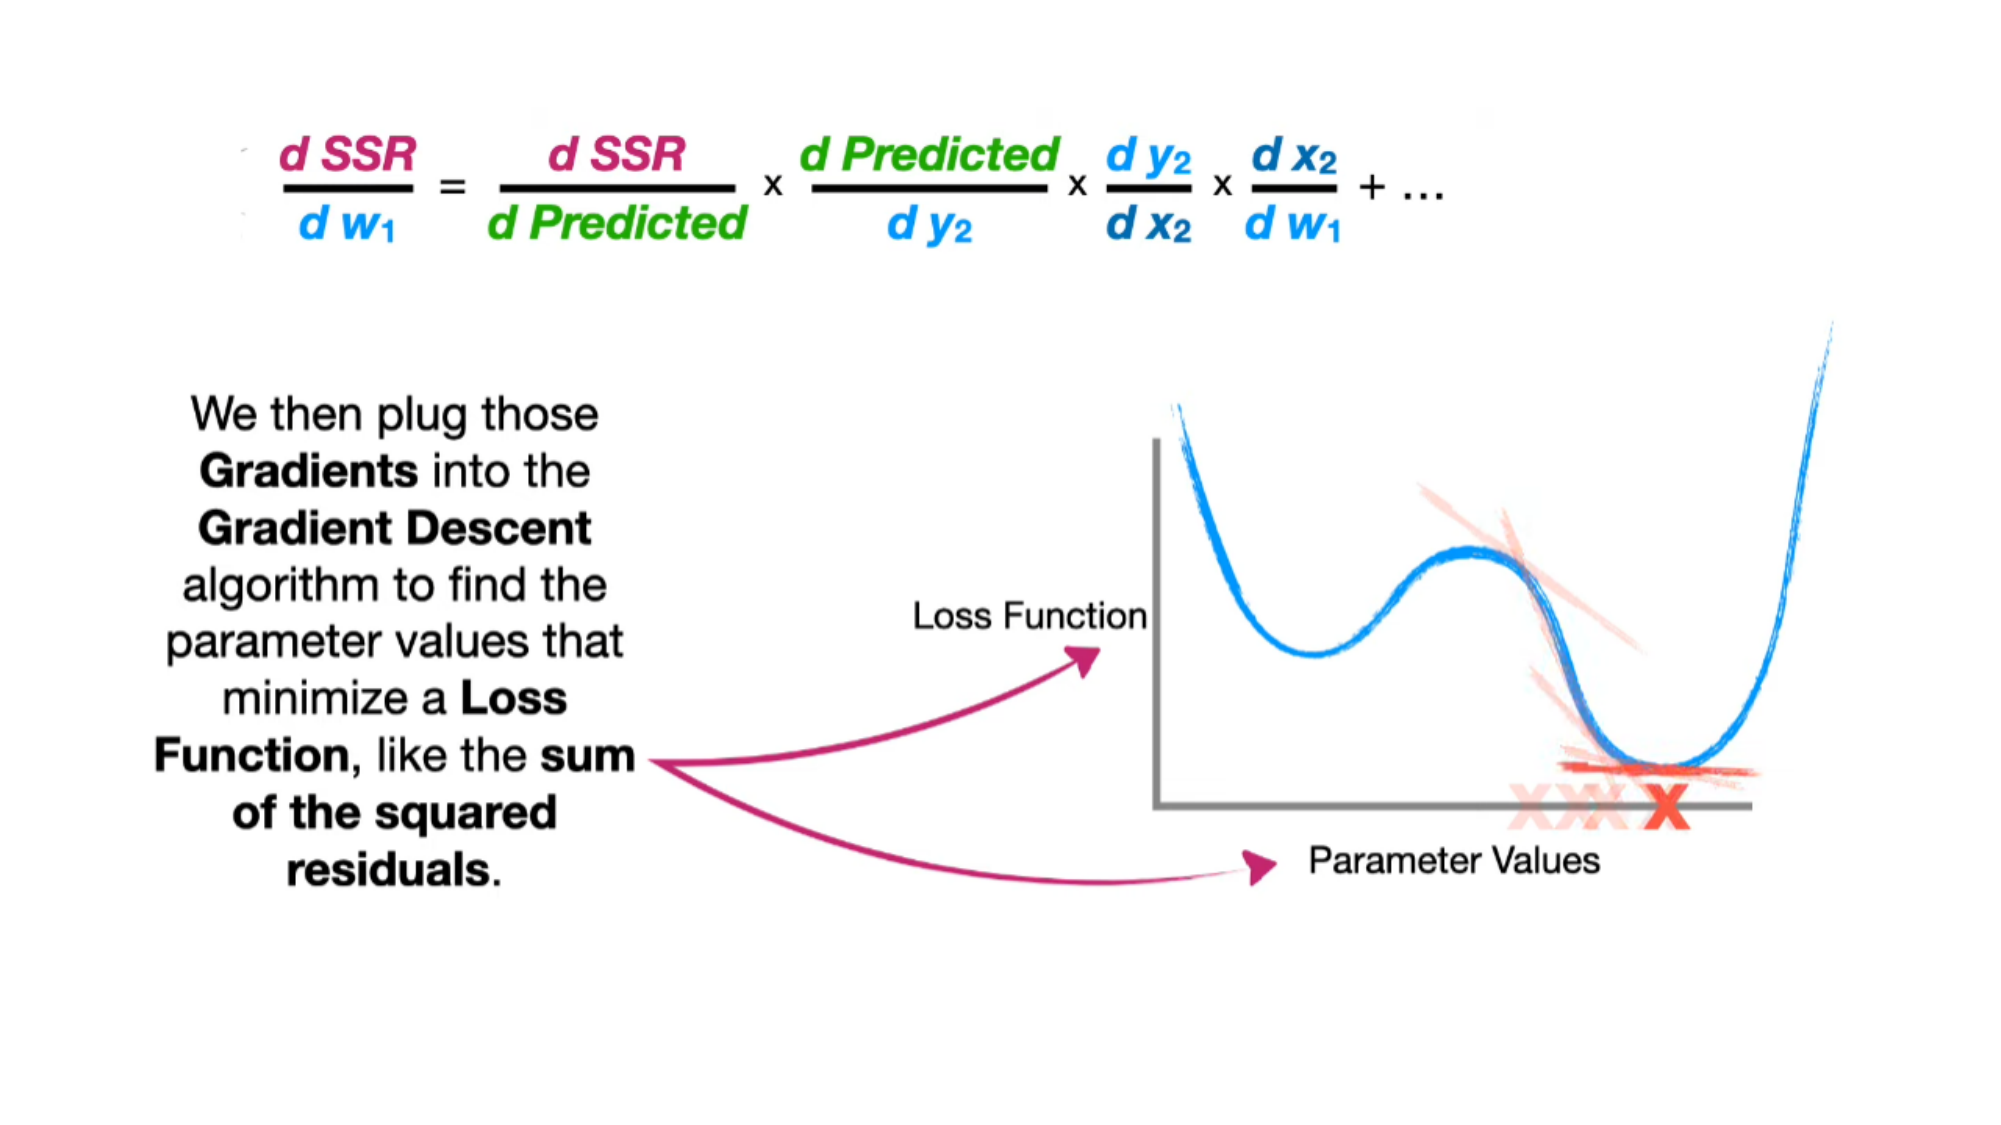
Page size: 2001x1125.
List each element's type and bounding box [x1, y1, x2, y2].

picture [138, 89, 1862, 1036]
